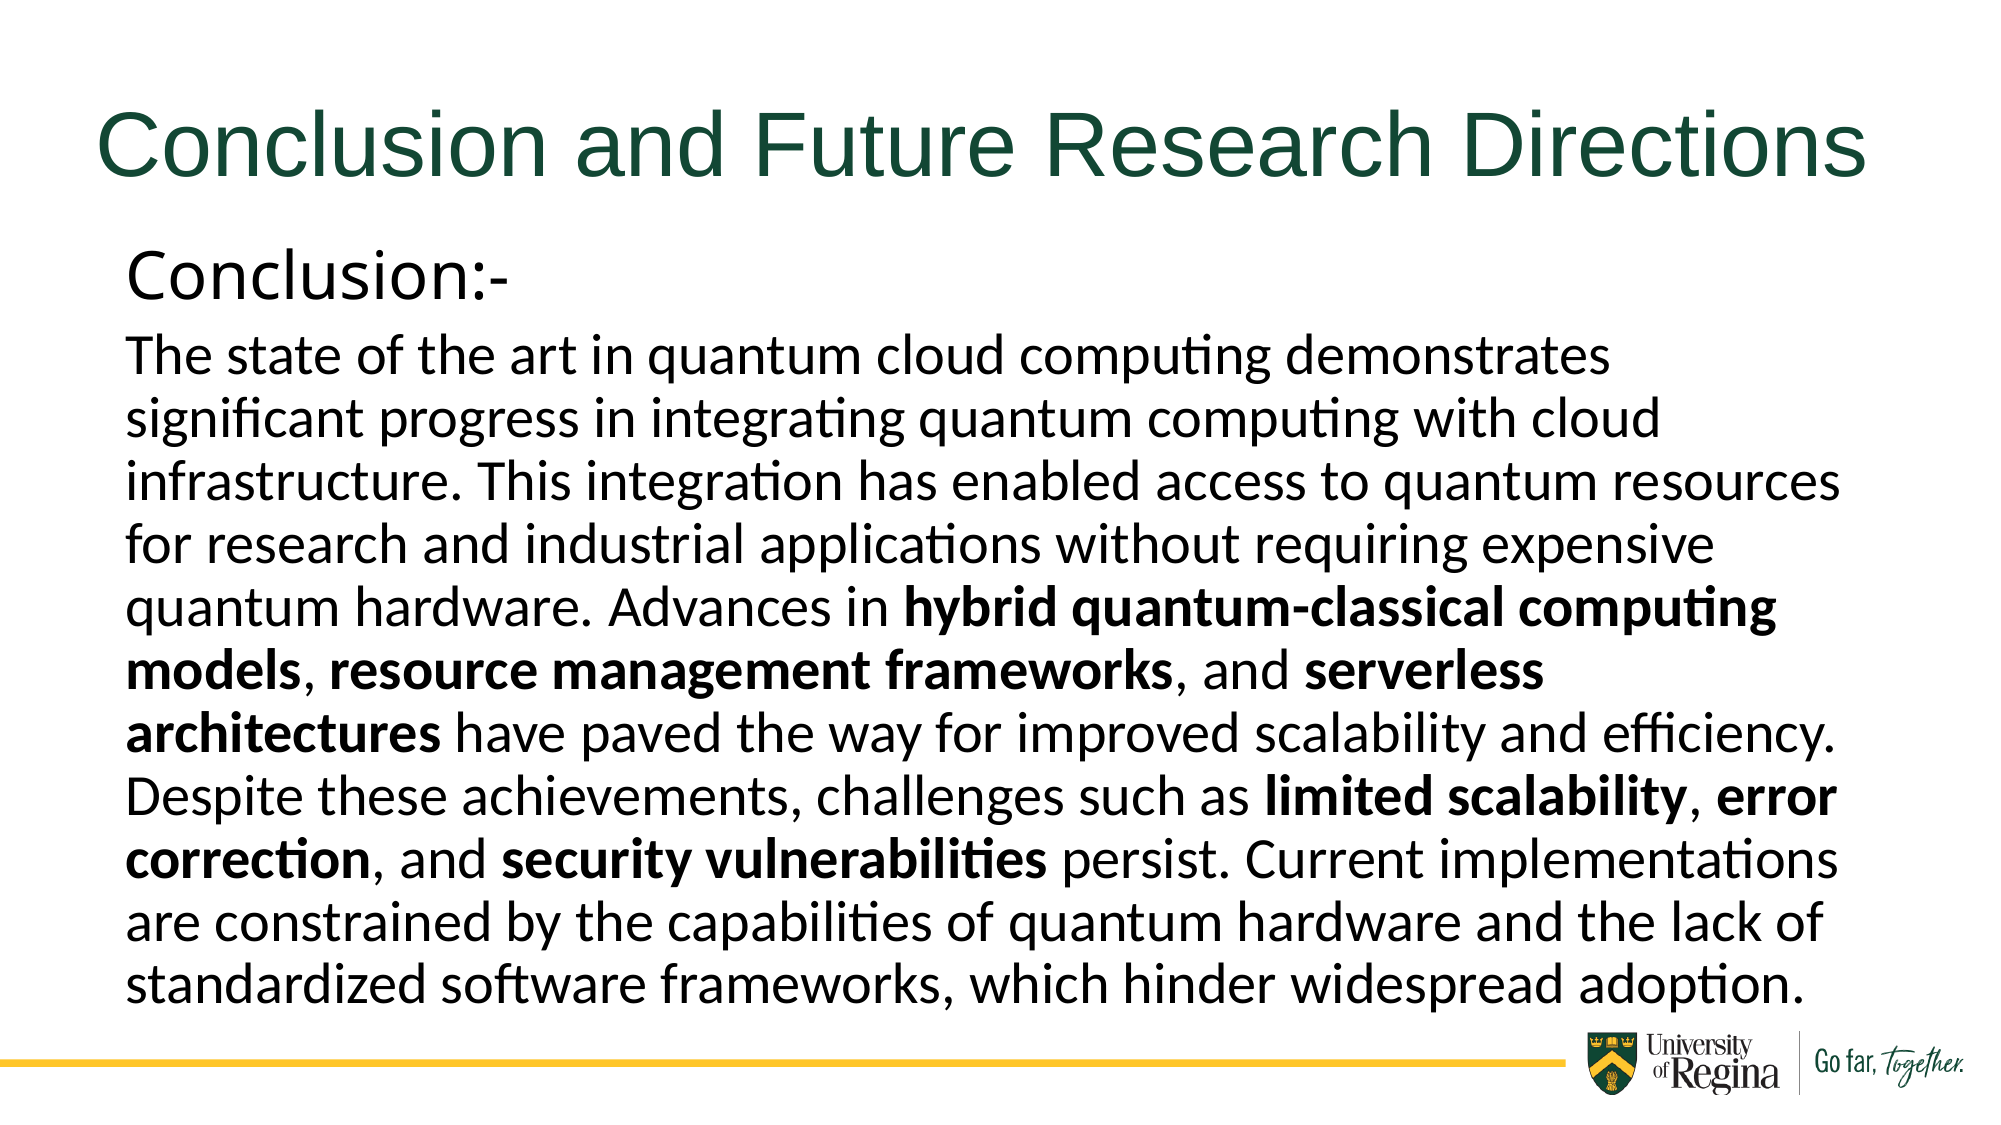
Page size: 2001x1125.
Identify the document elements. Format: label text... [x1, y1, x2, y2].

text_box Conclusion:- The state of the art in quantum cloud computing demonstrates significant progress in integrating quantum computing with cloud infrastructure. This integration has enabled access to quantum resources for research and industrial applications without requiring expensive quantum hardware. Advances in hybrid quantum-classical computing models, resource management frameworks, and serverless architectures have paved the way for improved scalability and efficiency. Despite these achievements, challenges such as limited scalability, error correction, and security vulnerabilities persist. Current implementations are constrained by the capabilities of quantum hardware and the lack of standardized software frameworks, which hinder widespread adoption. [109, 234, 1871, 1036]
list Conclusion and Future Research Directions [80, 89, 1891, 213]
